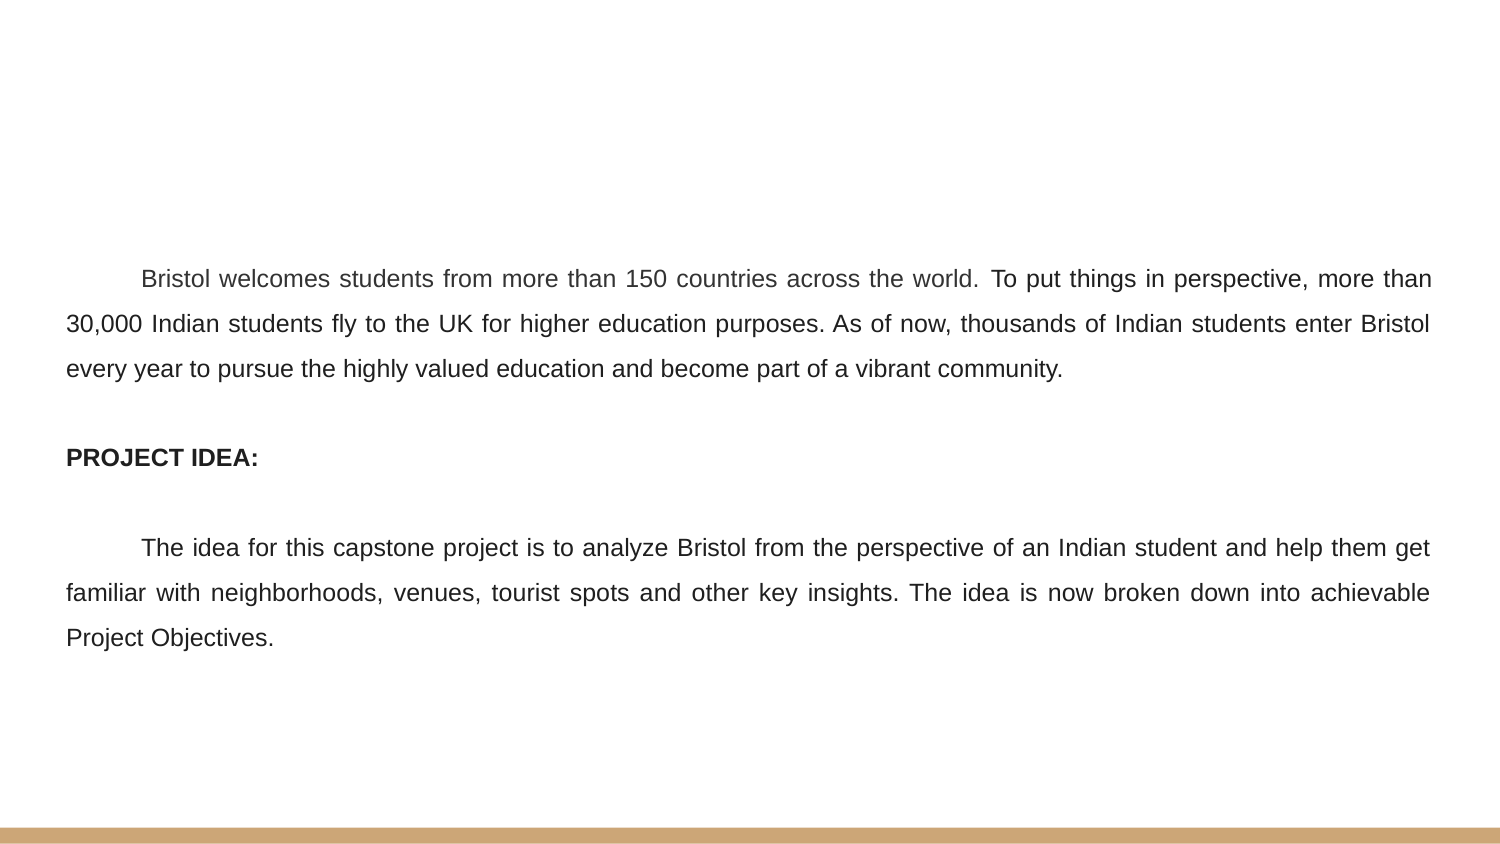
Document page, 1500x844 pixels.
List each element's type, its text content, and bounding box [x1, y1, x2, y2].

list Bristol welcomes students from more than 150 countries across the world. To put things in perspective, more than 30,000 Indian students fly to the UK for higher education purposes. As of now, thousands of Indian students enter Bristol every year to pursue the highly valued education and become part of a vibrant community. PROJECT IDEA: The idea for this capstone project is to analyze Bristol from the perspective of an Indian student and help them get familiar with neighborhoods, venues, tourist spots and other key insights. The idea is now broken down into achievable Project Objectives. [51, 232, 1449, 811]
